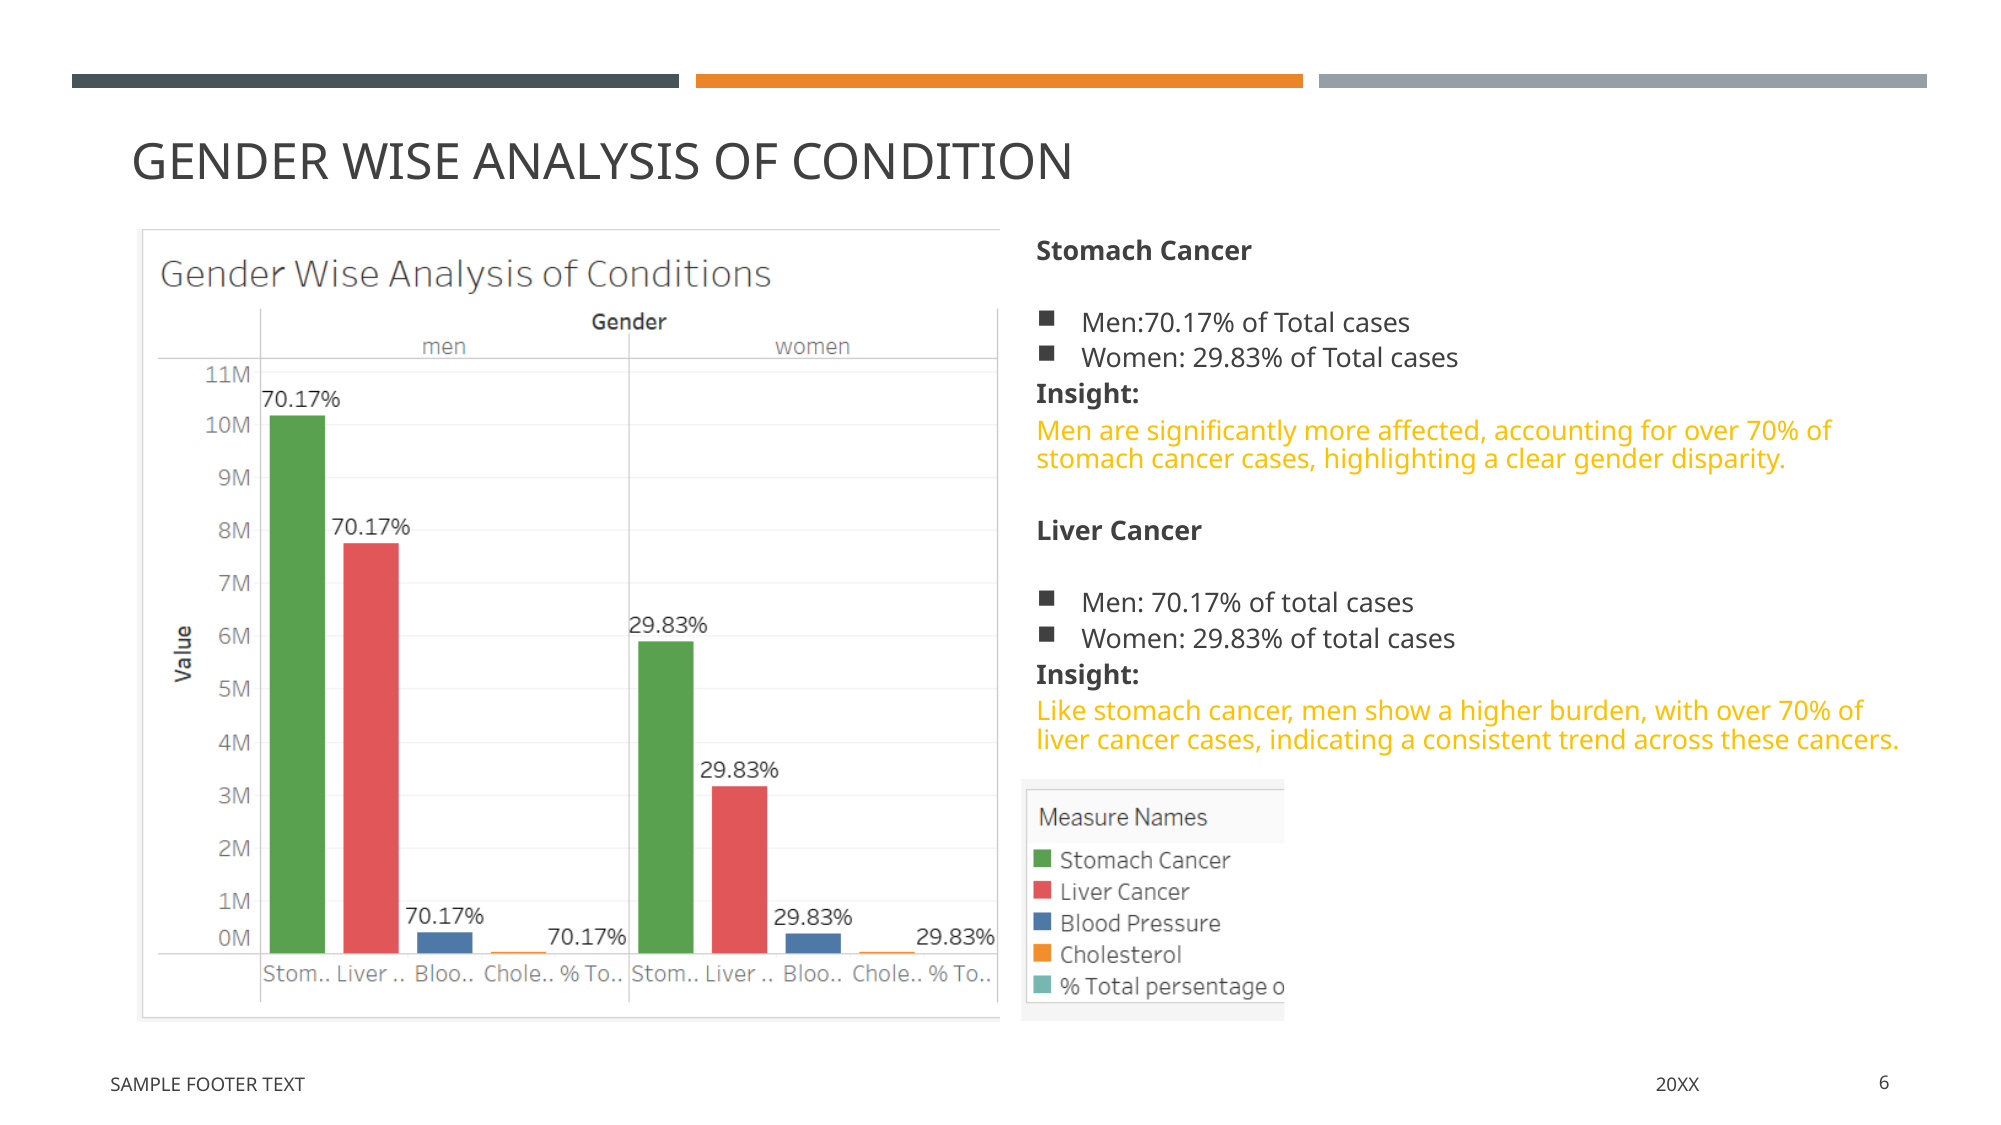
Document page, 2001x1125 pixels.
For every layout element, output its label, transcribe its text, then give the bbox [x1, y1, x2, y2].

footer Sample Footer Text [95, 1053, 1230, 1114]
slide_number 20XX [1247, 1053, 1715, 1114]
slide_number 6 [1732, 1053, 1905, 1114]
title Gender Wise Analysis Of Condition [116, 86, 1927, 197]
list Stomach Cancer Men:70.17% of Total cases Women: 29.83% of Total cases Insight: Men are significantly more affected, accounting for over 70% of stomach cancer cases, highlighting a clear gender disparity. Liver Cancer Men: 70.17% of total cases Women: 29.83% of total cases Insight: Like stomach cancer, men show a higher burden, with over 70% of liver cancer cases, indicating a consistent trend across these cancers. [1021, 229, 1927, 780]
picture [1020, 779, 1285, 1022]
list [136, 228, 1001, 1022]
